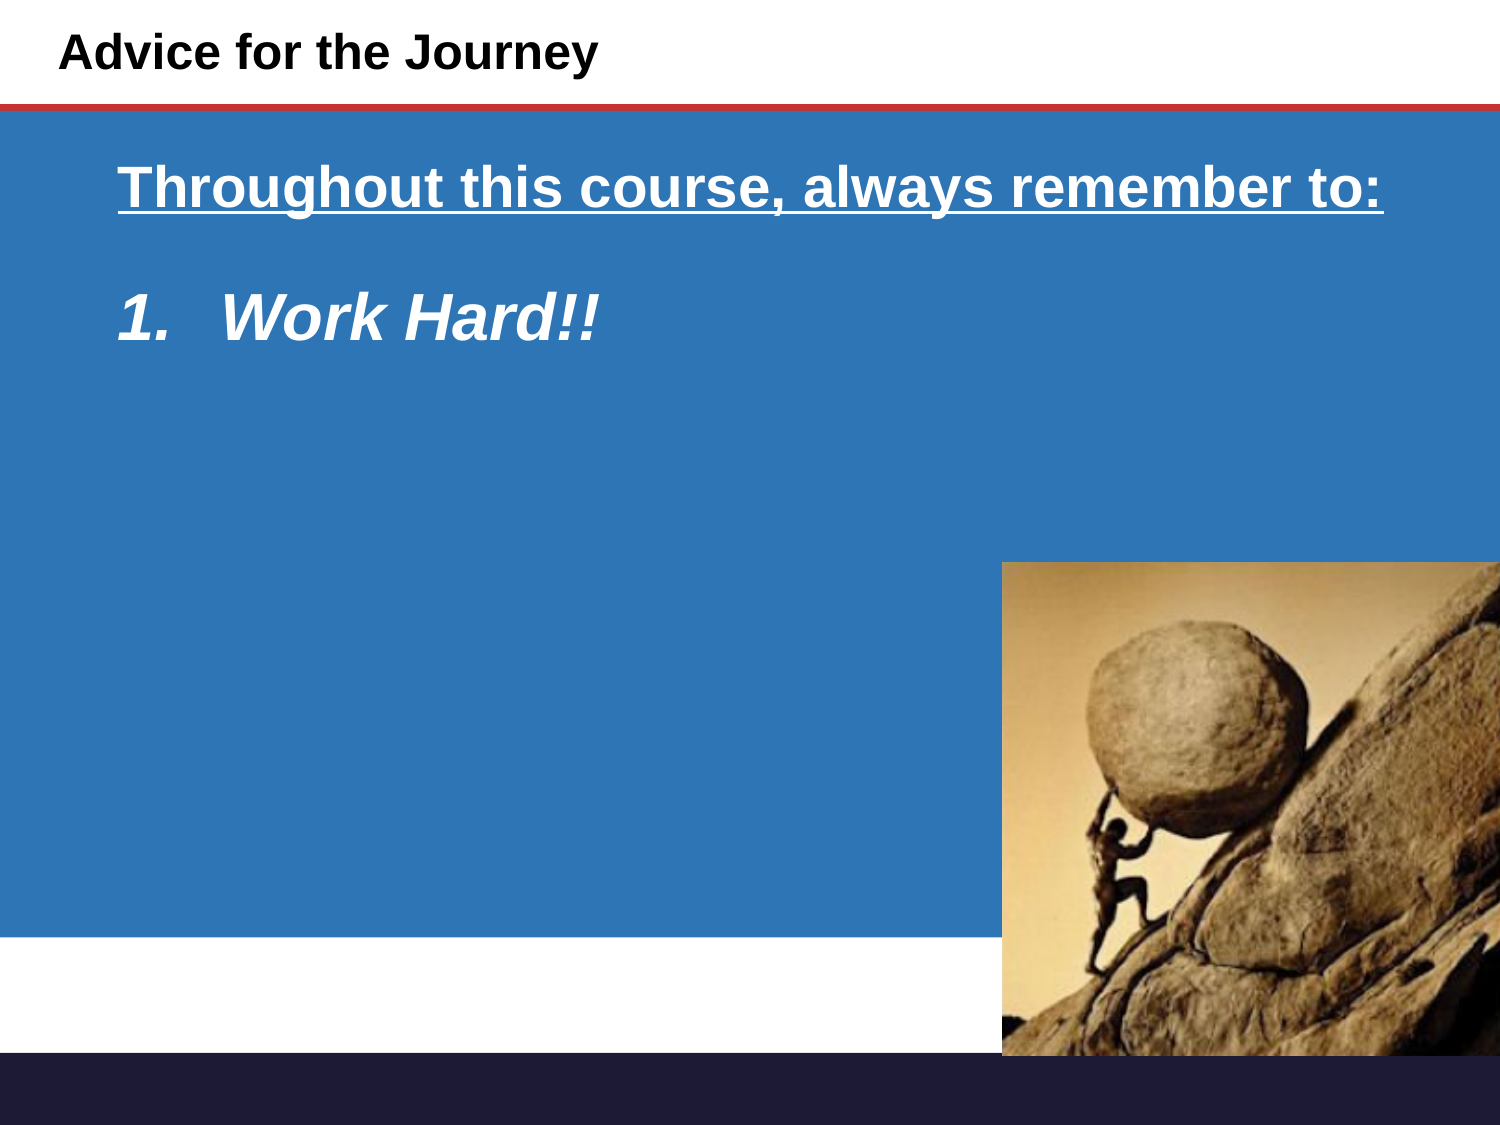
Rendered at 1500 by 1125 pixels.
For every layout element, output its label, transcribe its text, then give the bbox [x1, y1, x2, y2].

title Advice for the Journey [49, 0, 948, 108]
text_box [0, 110, 1500, 938]
picture [1002, 562, 1500, 1057]
text_box Throughout this course, always remember to: Work Hard!! [72, 149, 1423, 579]
